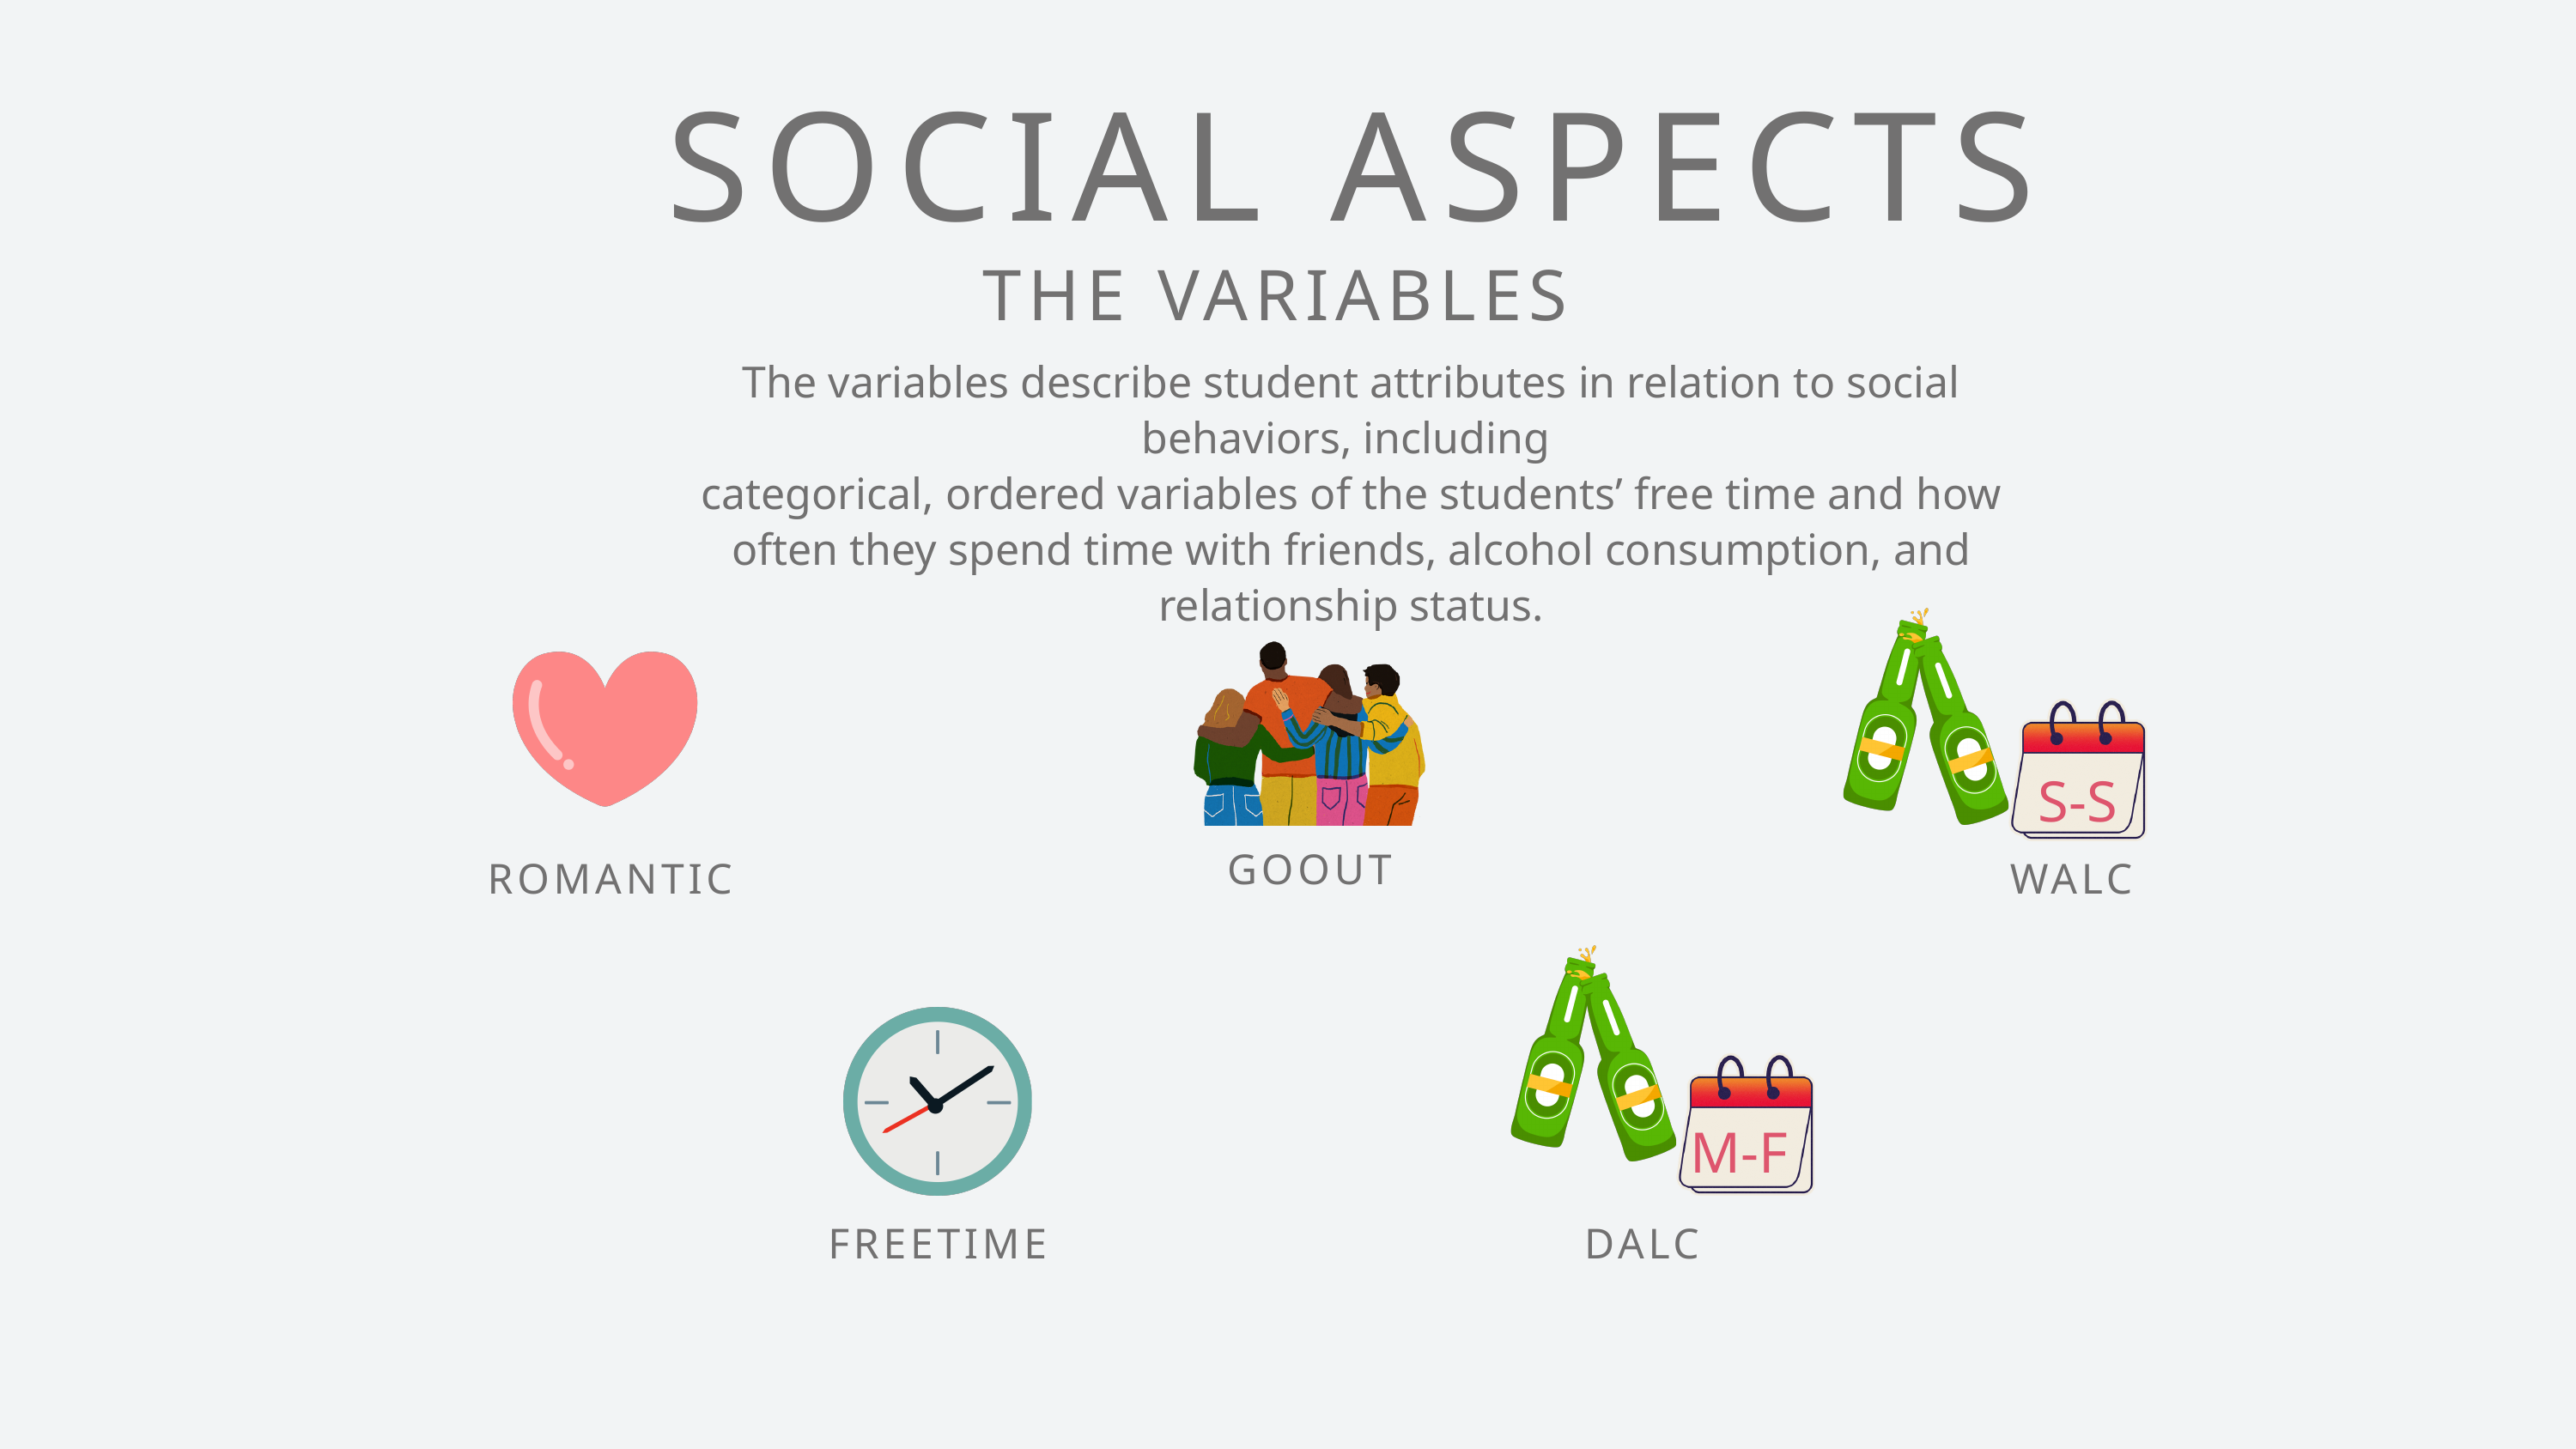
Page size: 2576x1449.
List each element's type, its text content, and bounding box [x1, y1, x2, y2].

text_box [1194, 641, 1425, 826]
text_box M-F [1685, 1111, 1793, 1185]
text_box GOOUT [976, 835, 1643, 894]
text_box WALC [1738, 845, 2404, 903]
text_box [1510, 943, 1677, 1162]
text_box SOCIAL ASPECTS [634, 42, 2069, 252]
text_box [843, 1007, 1032, 1196]
text_box S-S [2026, 761, 2130, 834]
text_box DALC [1309, 1210, 1975, 1268]
text_box [1676, 1052, 1815, 1196]
text_box FREETIME [605, 1210, 1271, 1268]
text_box ROMANTIC [277, 845, 943, 903]
text_box [489, 641, 720, 807]
text_box [1843, 606, 2009, 826]
text_box THE VARIABLES [955, 238, 1621, 335]
text_box The variables describe student attributes in relation to social behaviors, including categorical, ordered variables of the students’ free time and how often they spend time with friends, alcohol consumption, and relationship status. [699, 350, 2004, 630]
text_box [2008, 698, 2148, 842]
